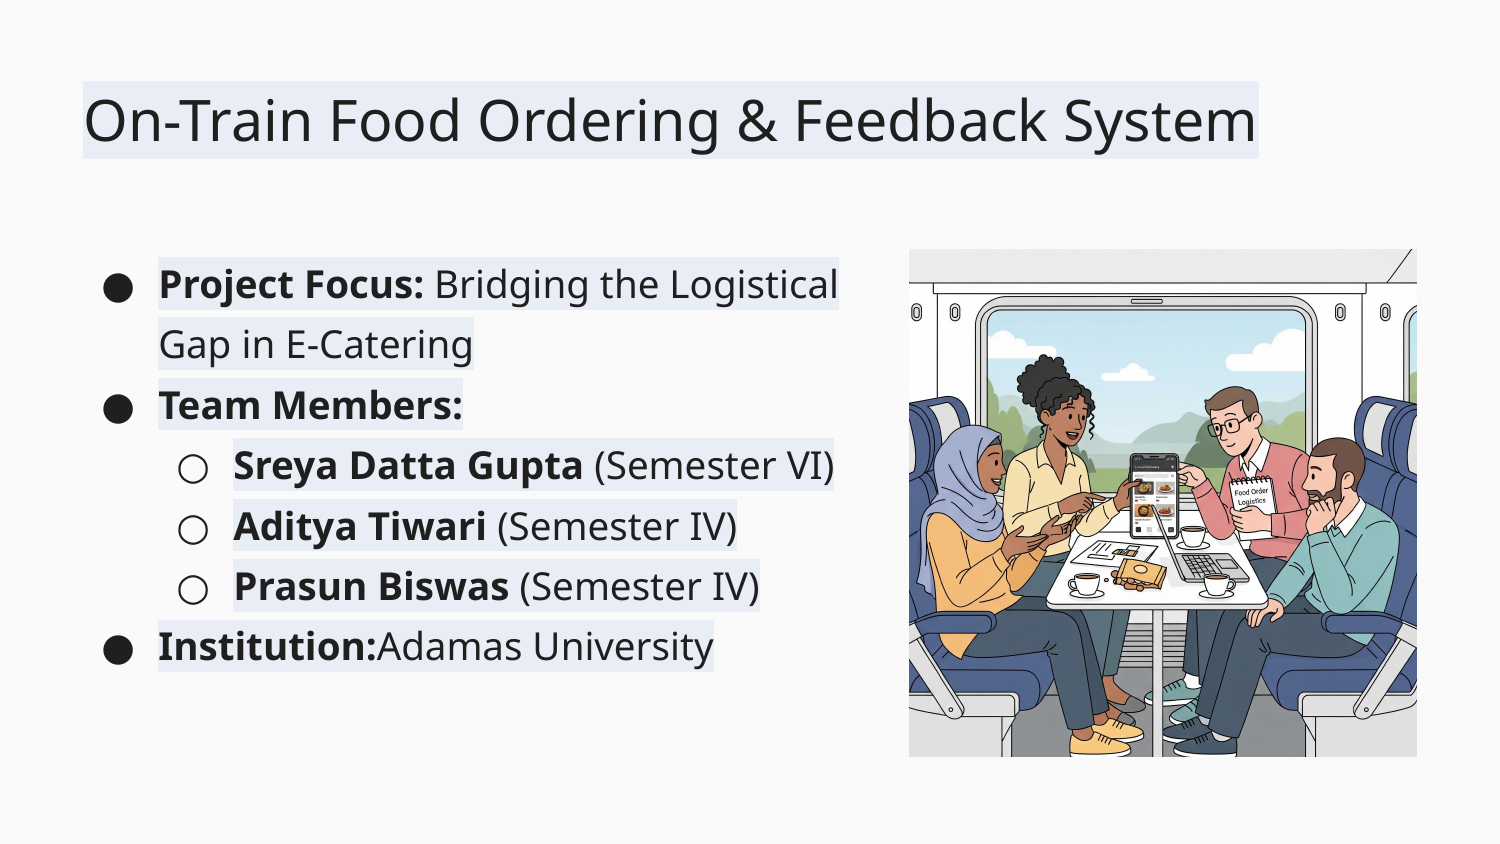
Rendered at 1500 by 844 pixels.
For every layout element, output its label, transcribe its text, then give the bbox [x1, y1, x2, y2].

picture [909, 248, 1417, 757]
title On-Train Food Ordering & Feedback System [83, 54, 1417, 185]
list Project Focus: Bridging the Logistical Gap in E-Catering Team Members: Sreya Datta Gupta (Semester VI) Aditya Tiwari (Semester IV) Prasun Biswas (Semester IV) Institution:Adamas University [83, 249, 868, 757]
